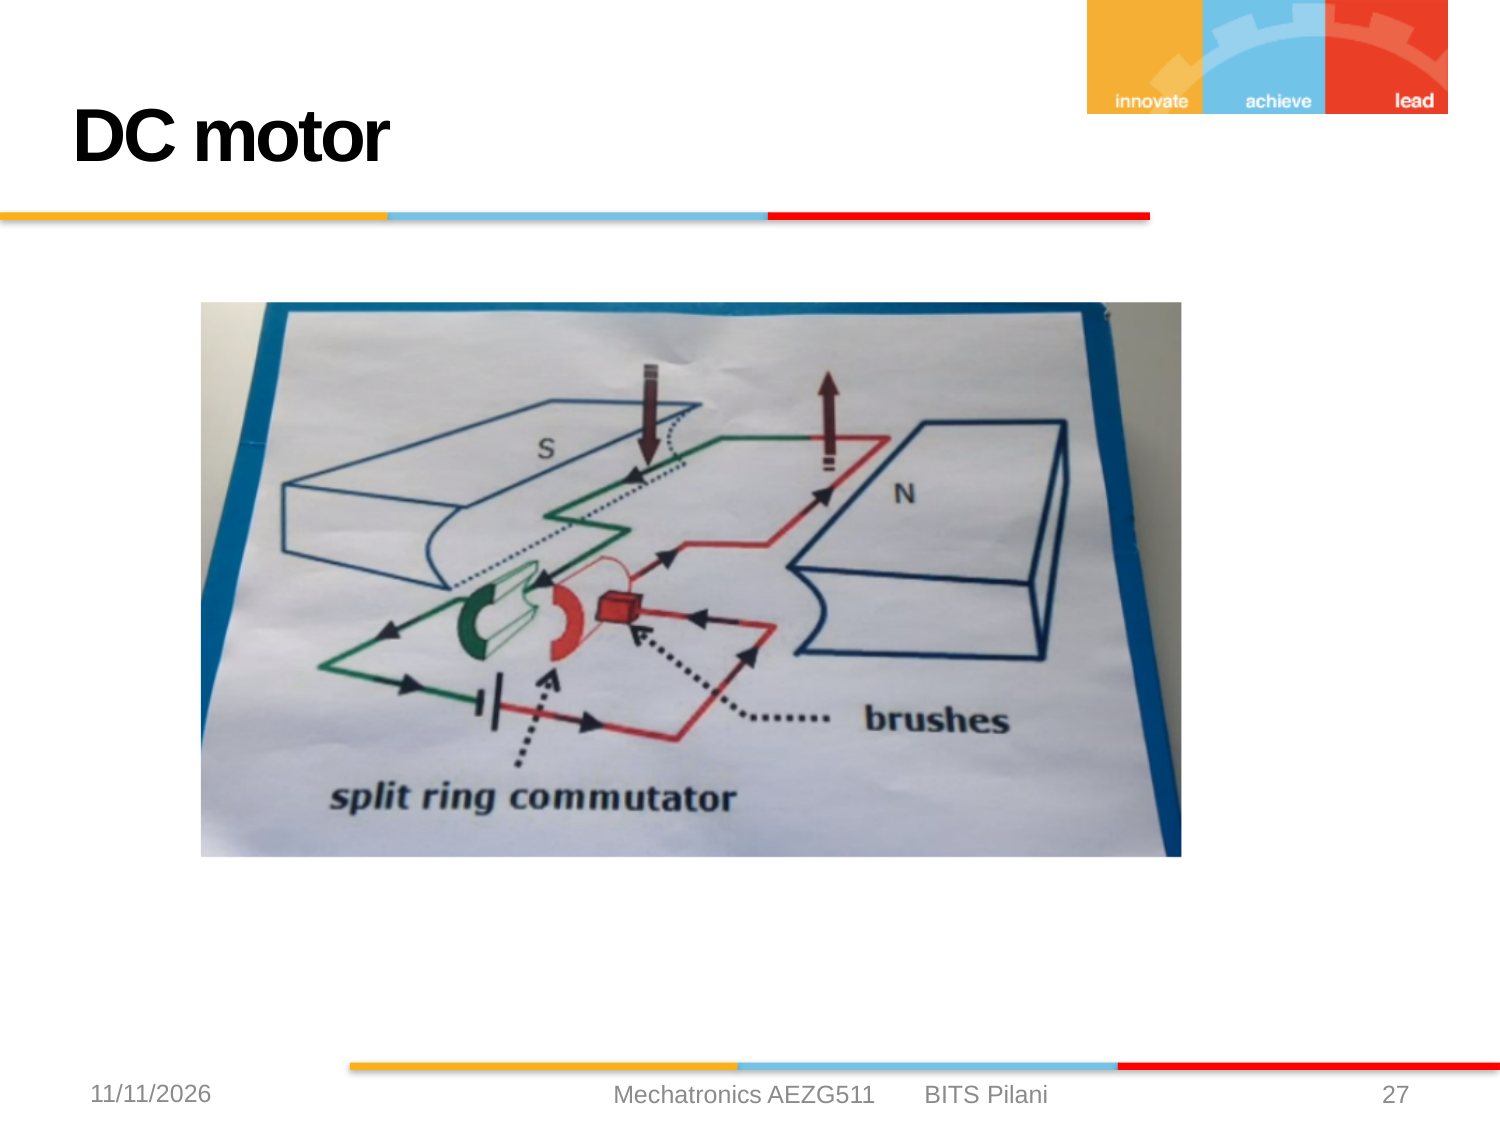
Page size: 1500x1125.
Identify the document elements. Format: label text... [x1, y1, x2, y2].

slide_number 27 [1250, 1062, 1425, 1125]
picture [1087, 0, 1448, 114]
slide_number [75, 1062, 425, 1123]
footer Mechatronics AEZG511 BITS Pilani [474, 1062, 1188, 1125]
title DC motor [57, 37, 1408, 225]
picture [200, 299, 1187, 860]
